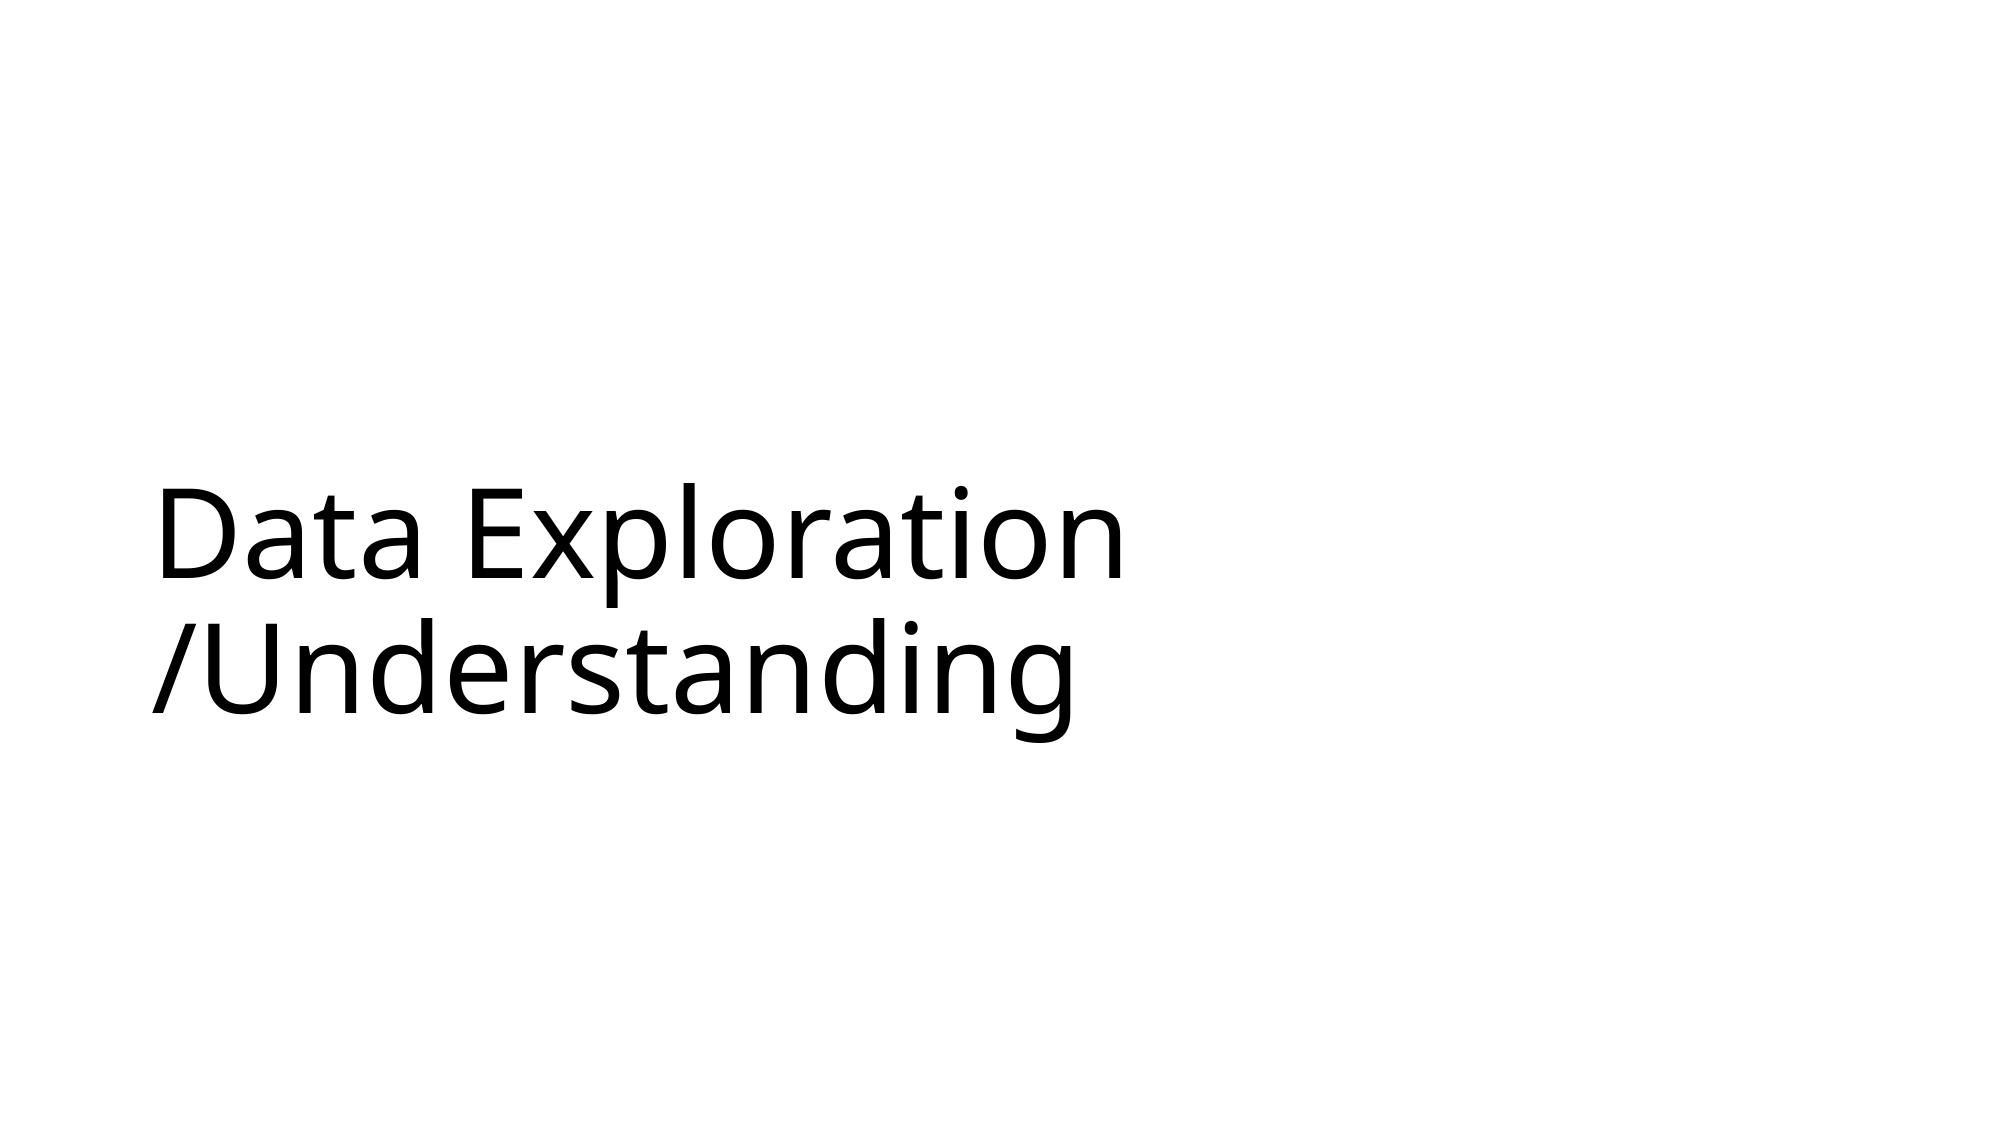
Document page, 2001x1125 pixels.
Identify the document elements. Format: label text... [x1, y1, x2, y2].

title Data Exploration /Understanding [136, 280, 1862, 749]
